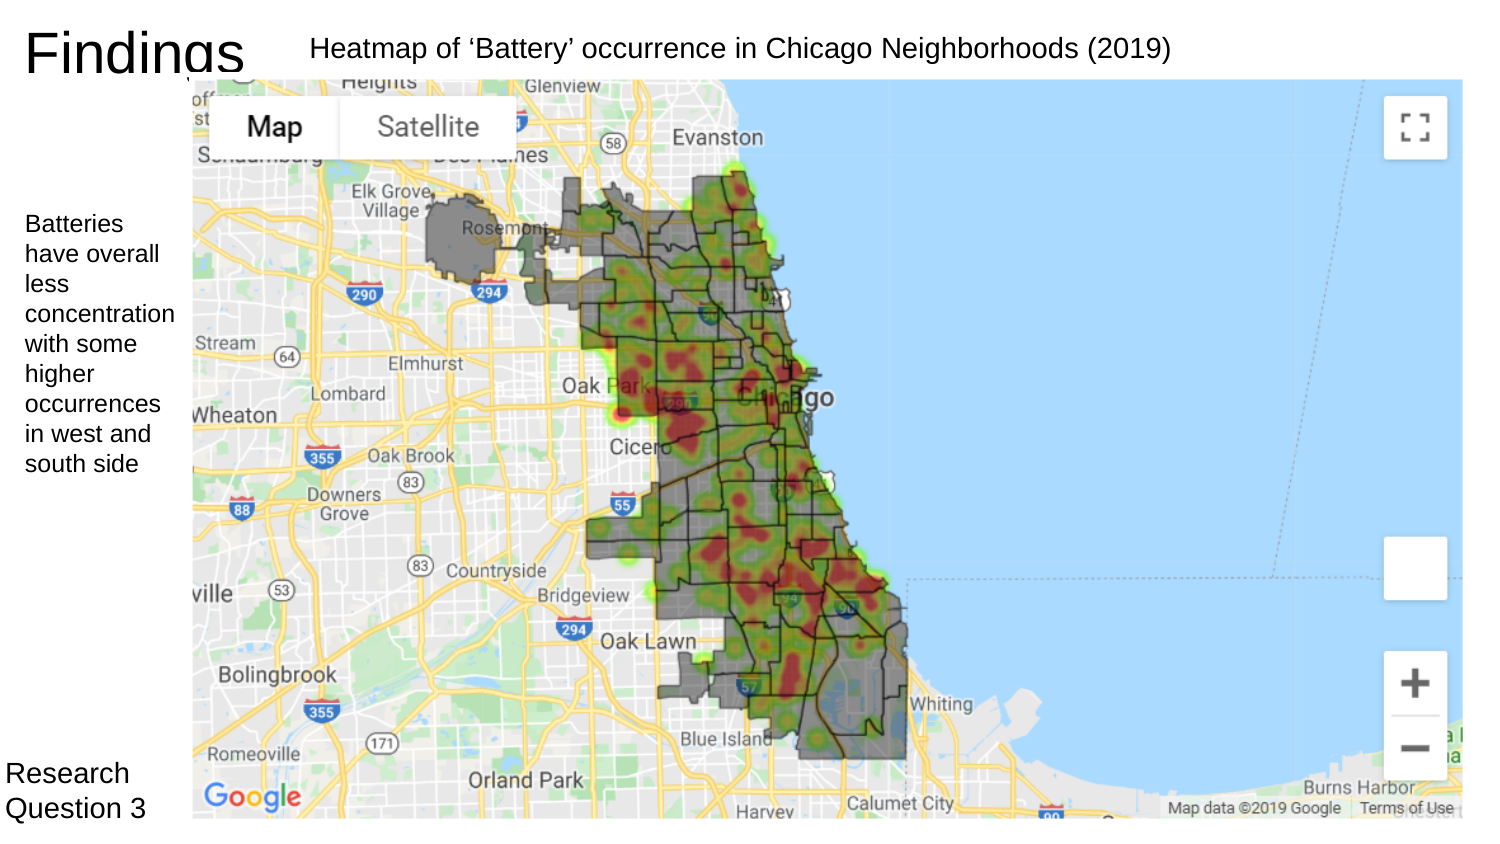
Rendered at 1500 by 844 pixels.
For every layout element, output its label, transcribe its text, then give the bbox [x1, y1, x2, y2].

text_box Heatmap of ‘Battery’ occurrence in Chicago Neighborhoods (2019) [294, 21, 1381, 70]
text_box Research Question 3 [0, 746, 175, 833]
text_box Batteries have overall less concentration with some higher occurrences in west and south side [10, 200, 184, 485]
title Findings [10, 0, 1408, 94]
picture [189, 71, 1464, 820]
